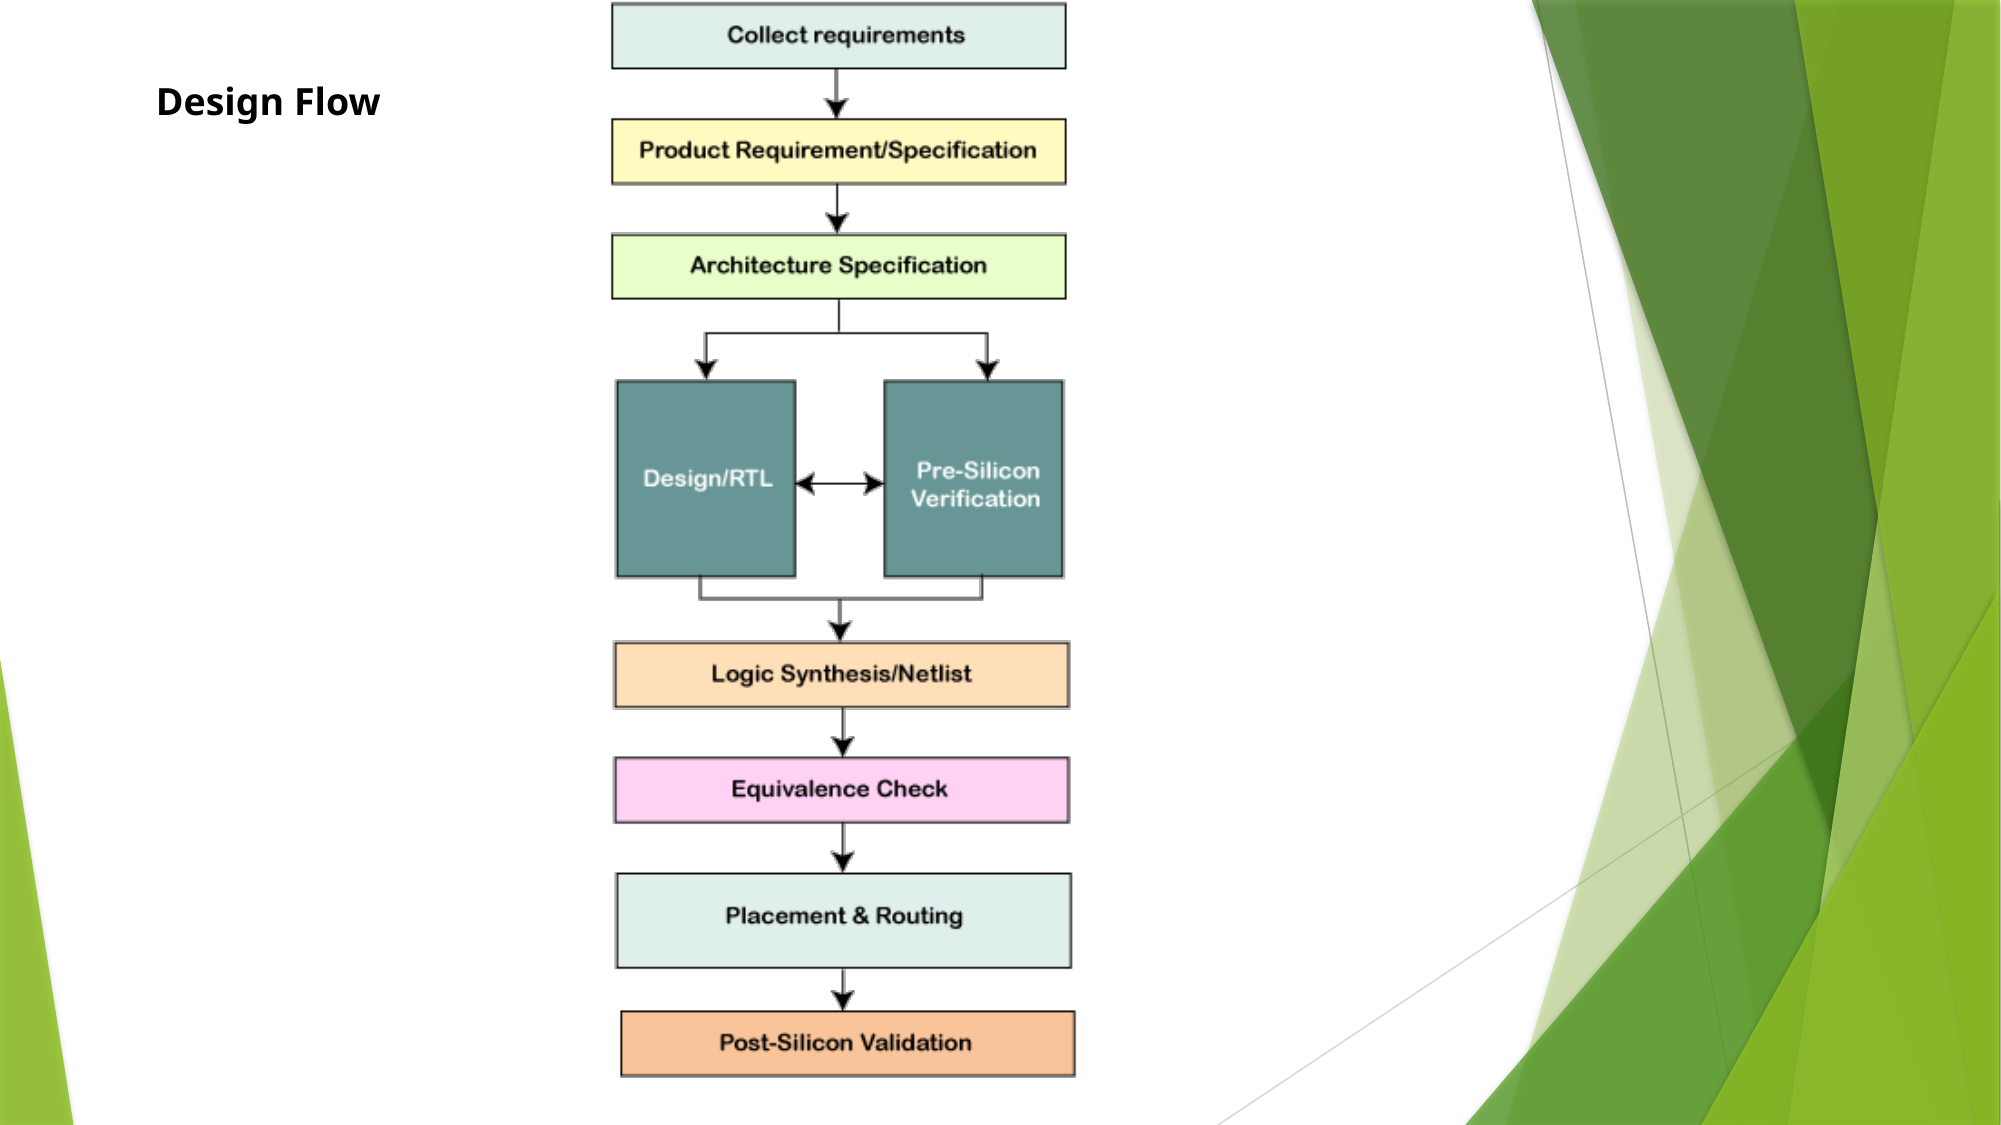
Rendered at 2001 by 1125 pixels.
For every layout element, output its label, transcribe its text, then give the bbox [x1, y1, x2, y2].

text_box Design Flow [141, 70, 396, 131]
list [598, 0, 1087, 1088]
